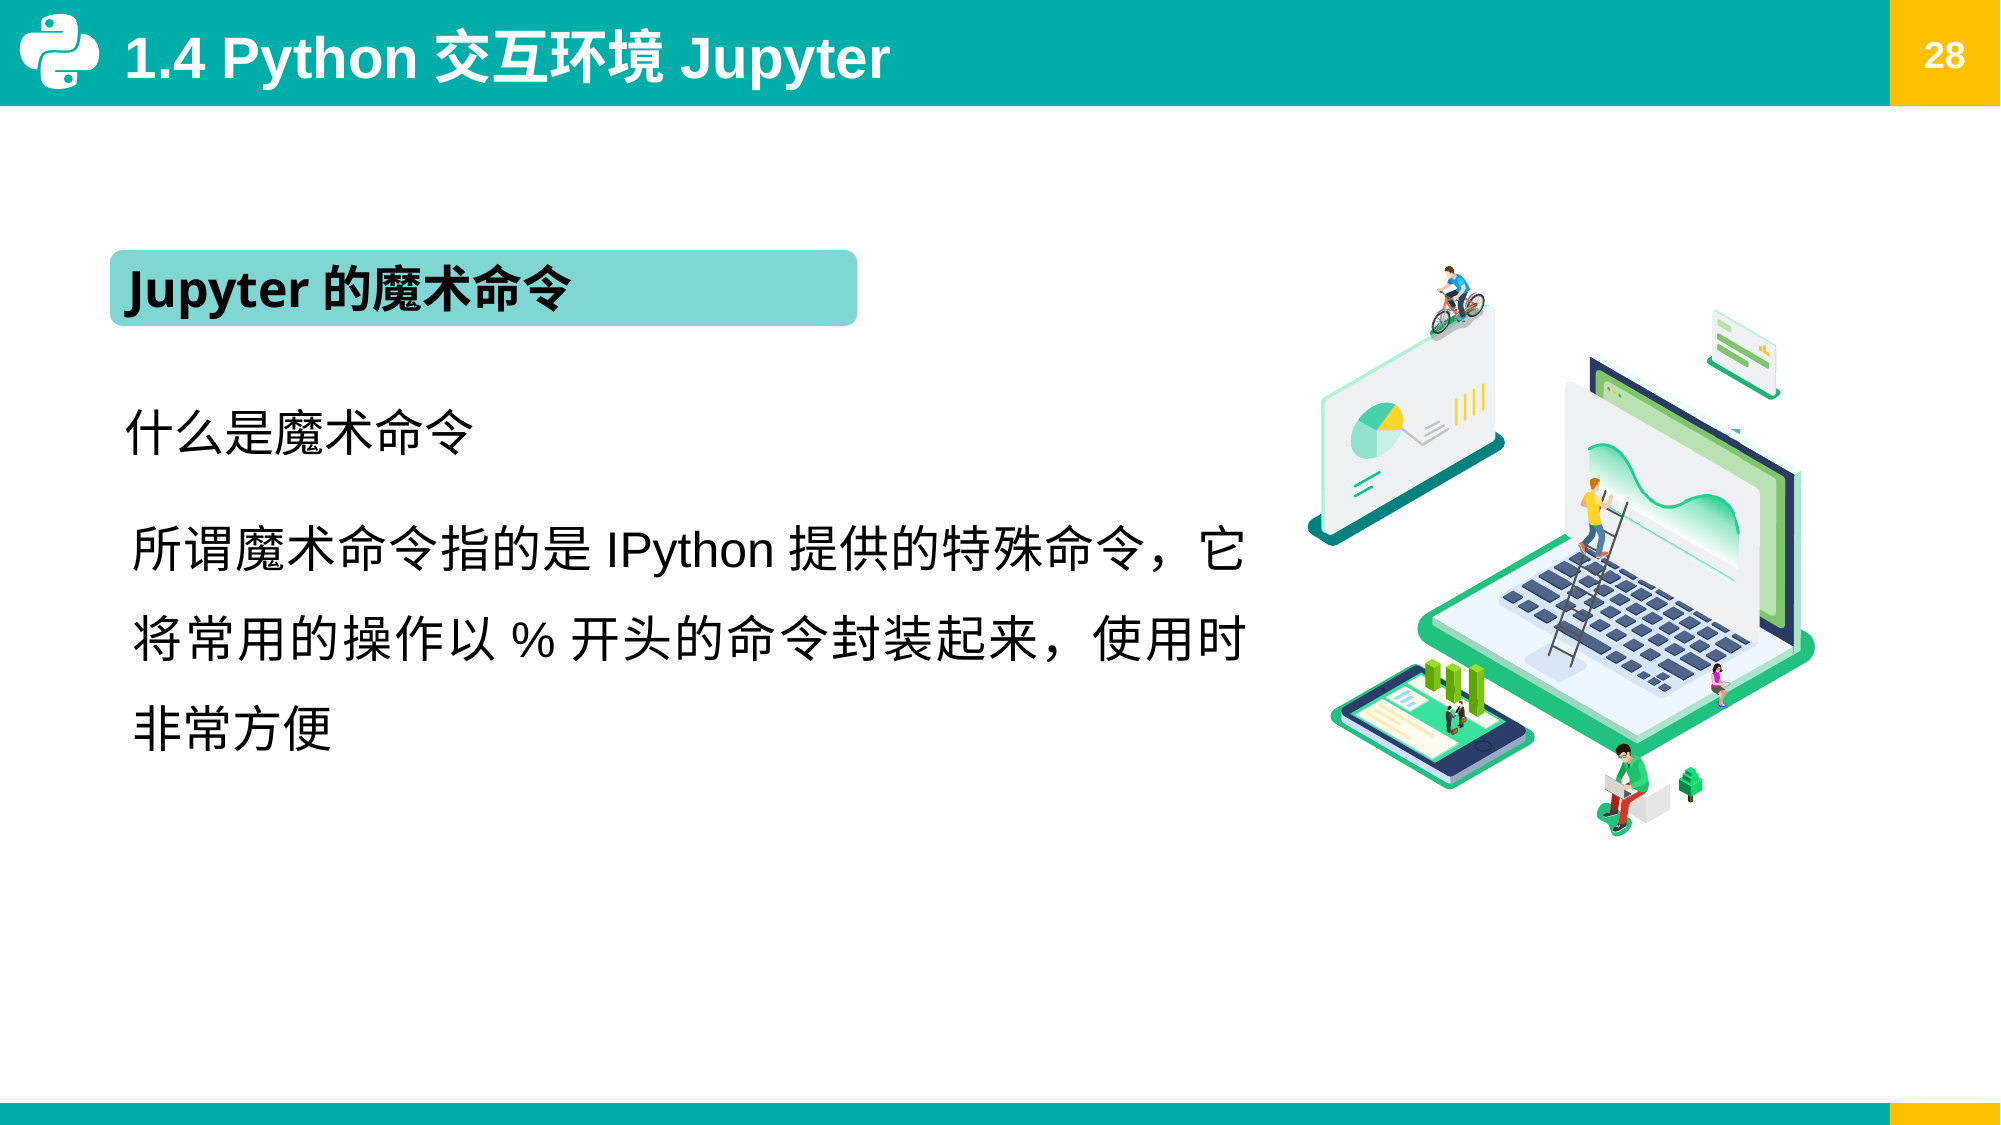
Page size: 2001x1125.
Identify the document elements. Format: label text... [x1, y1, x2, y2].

text_box Jupyter的魔术命令 [109, 250, 858, 326]
text_box 1.4 Python交互环境Jupyter [109, 12, 1263, 98]
text_box 所谓魔术命令指的是IPython提供的特殊命令，它将常用的操作以%开头的命令封装起来，使用时非常方便 [117, 479, 1263, 765]
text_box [1306, 265, 1818, 840]
text_box 什么是魔术命令 [109, 363, 1104, 469]
